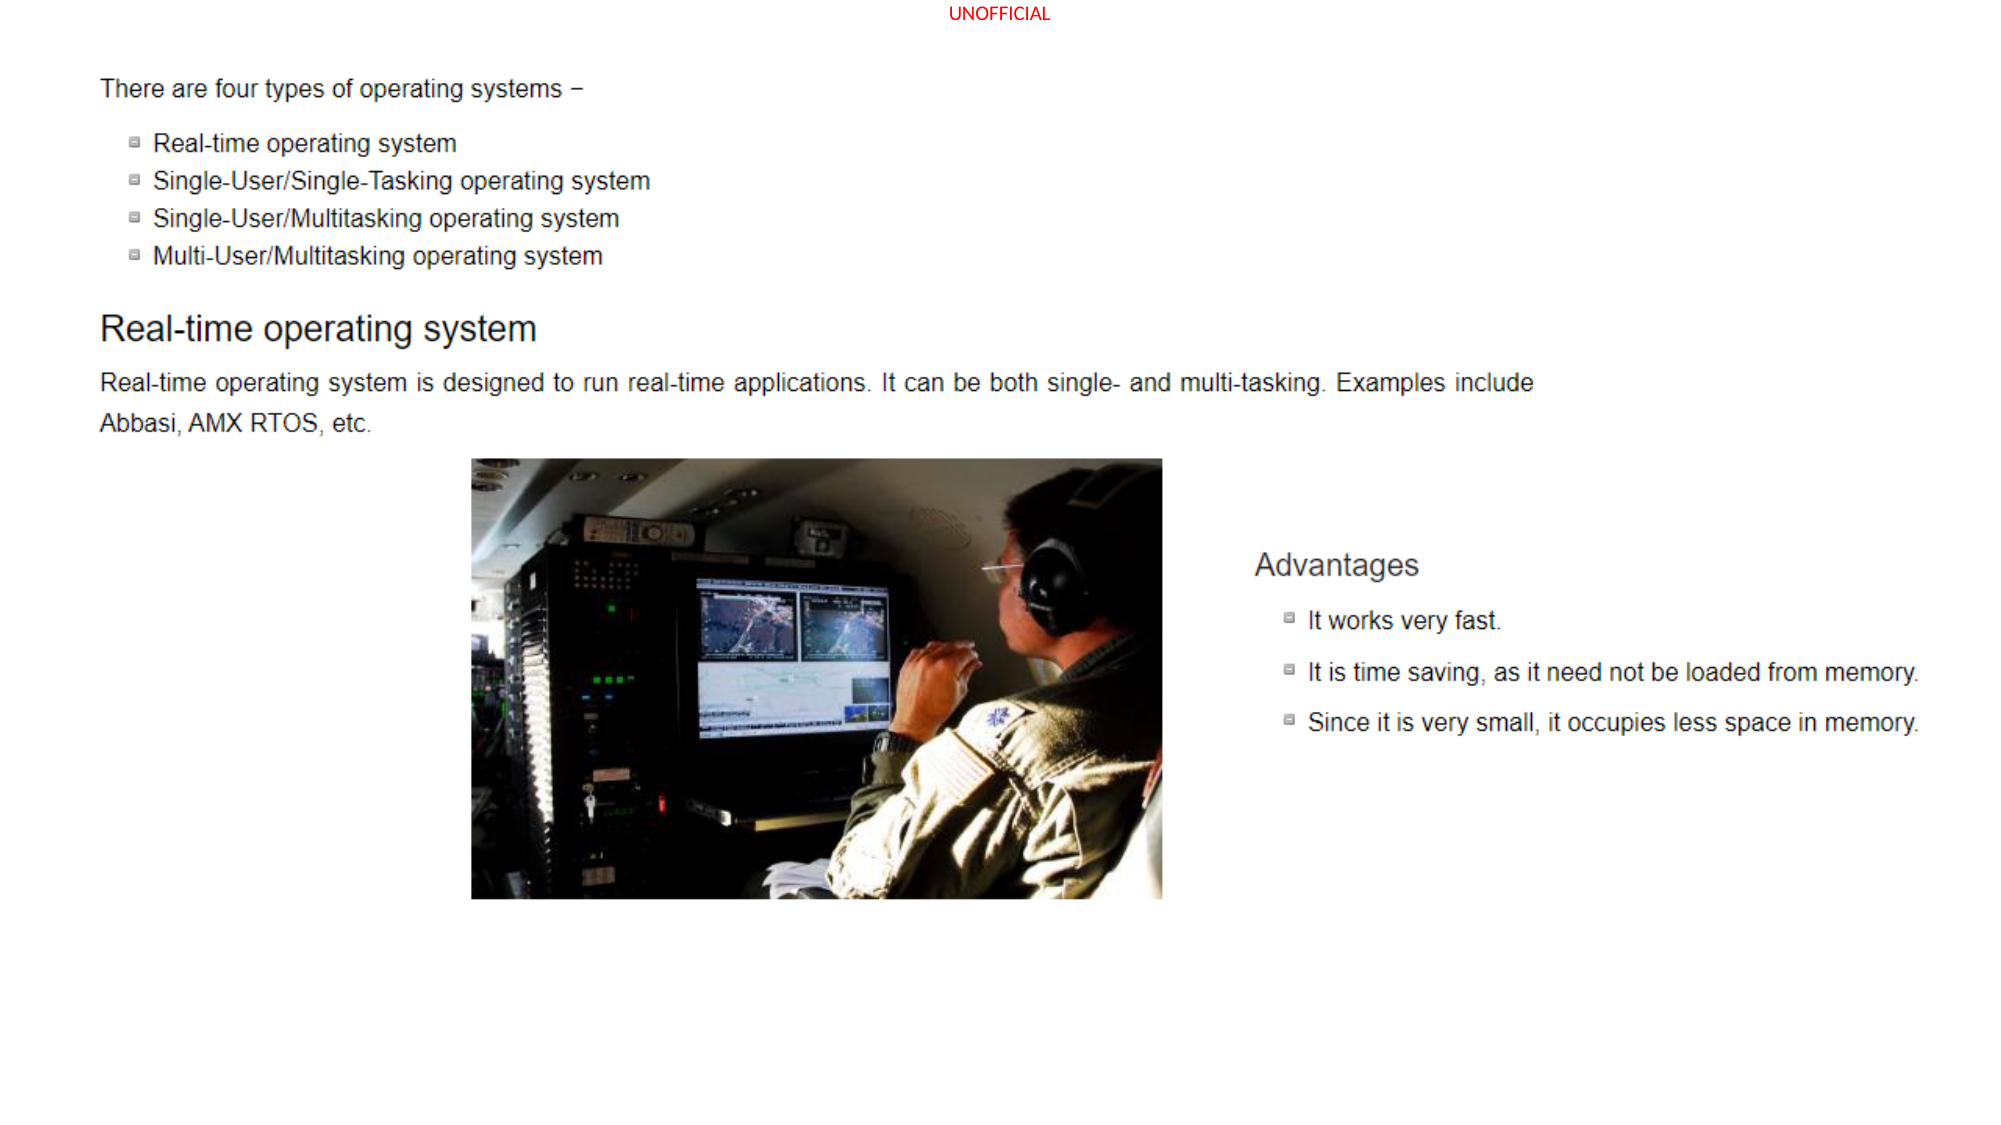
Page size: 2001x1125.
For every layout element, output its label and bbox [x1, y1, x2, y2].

picture [87, 57, 2000, 912]
